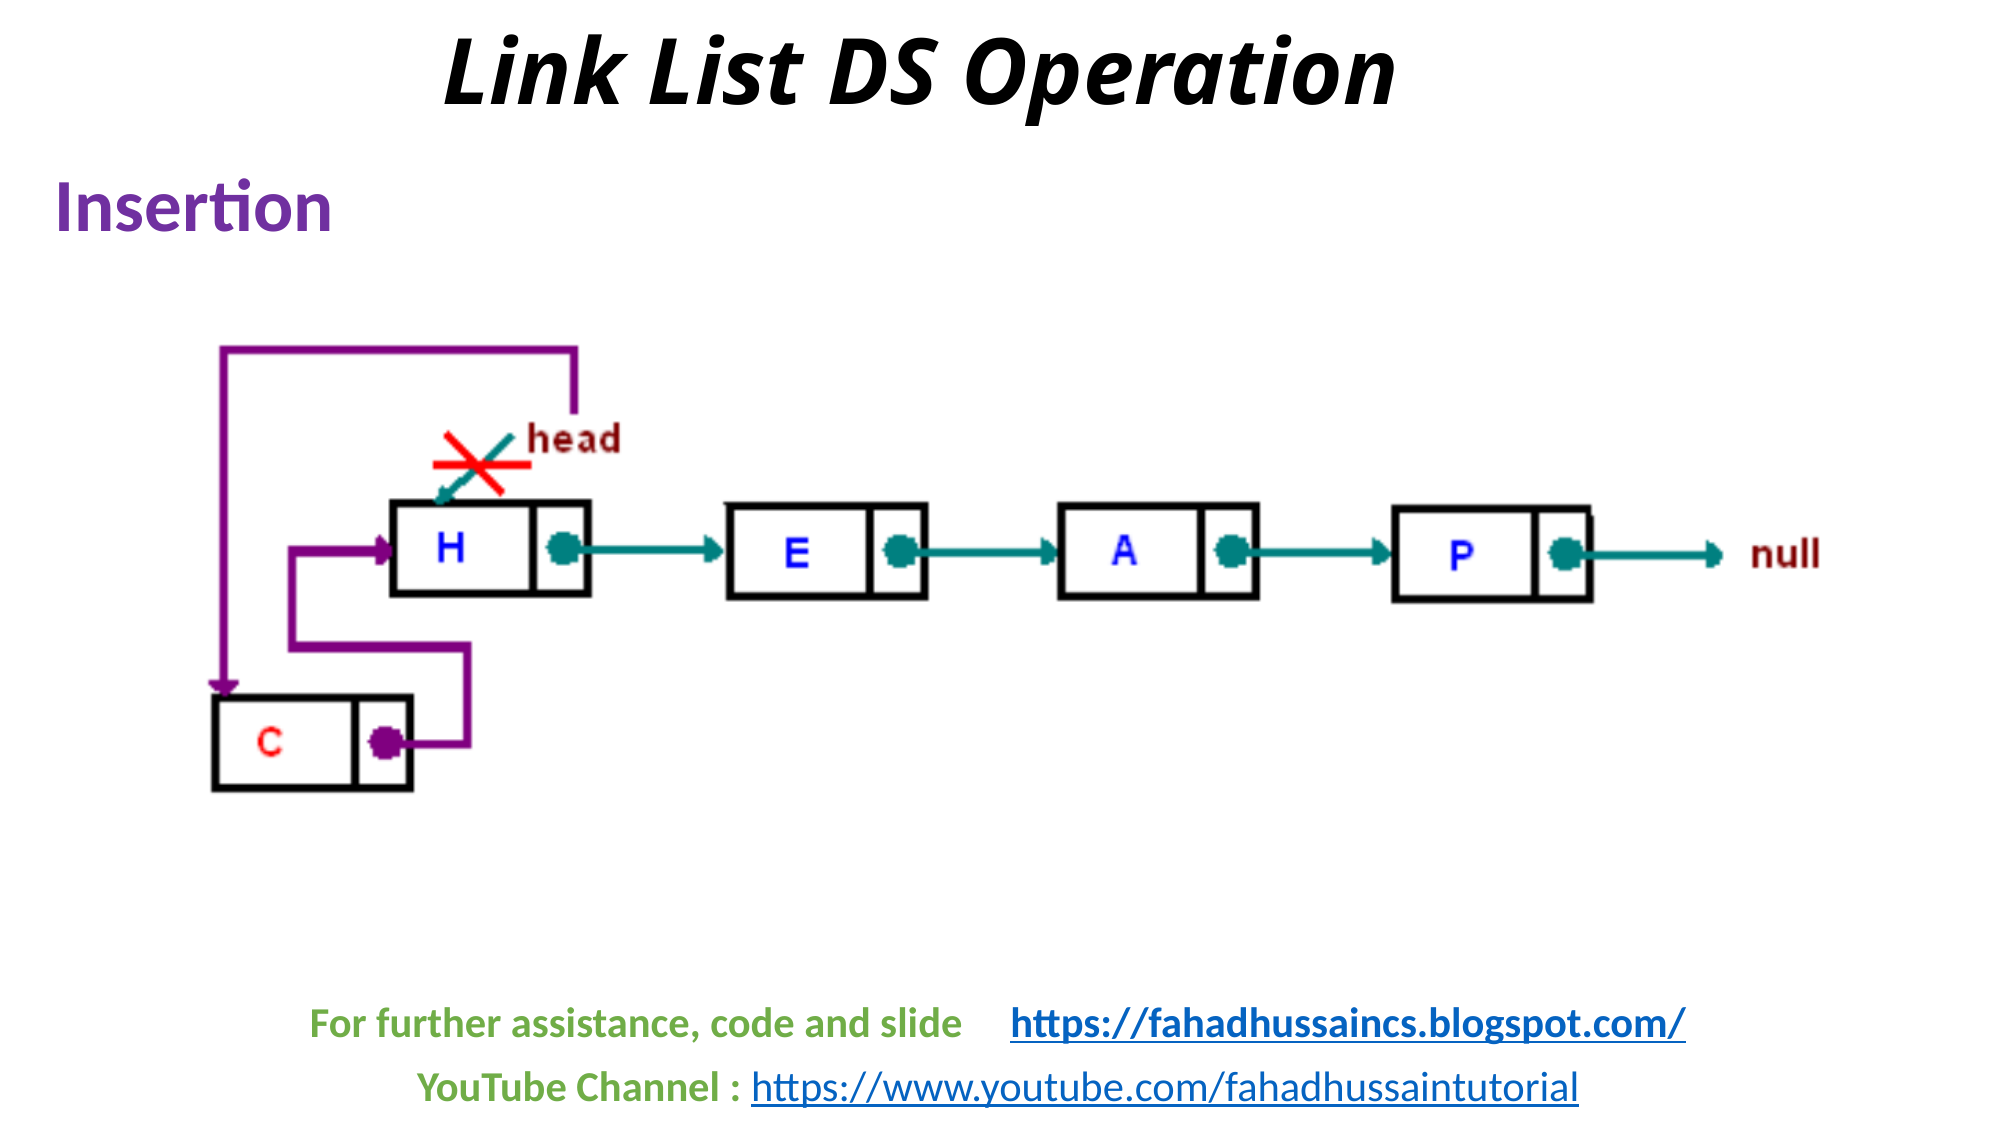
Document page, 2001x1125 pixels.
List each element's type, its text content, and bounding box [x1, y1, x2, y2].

subtitle For further assistance, code and slide https://fahadhussaincs.blogspot.com/ YouTube Channel : https://www.youtube.com/fahadhussaintutorial [18, 993, 1978, 1118]
title Link List DS Operation [181, 7, 1661, 132]
text_box Insertion [39, 149, 897, 324]
picture [104, 292, 1896, 833]
